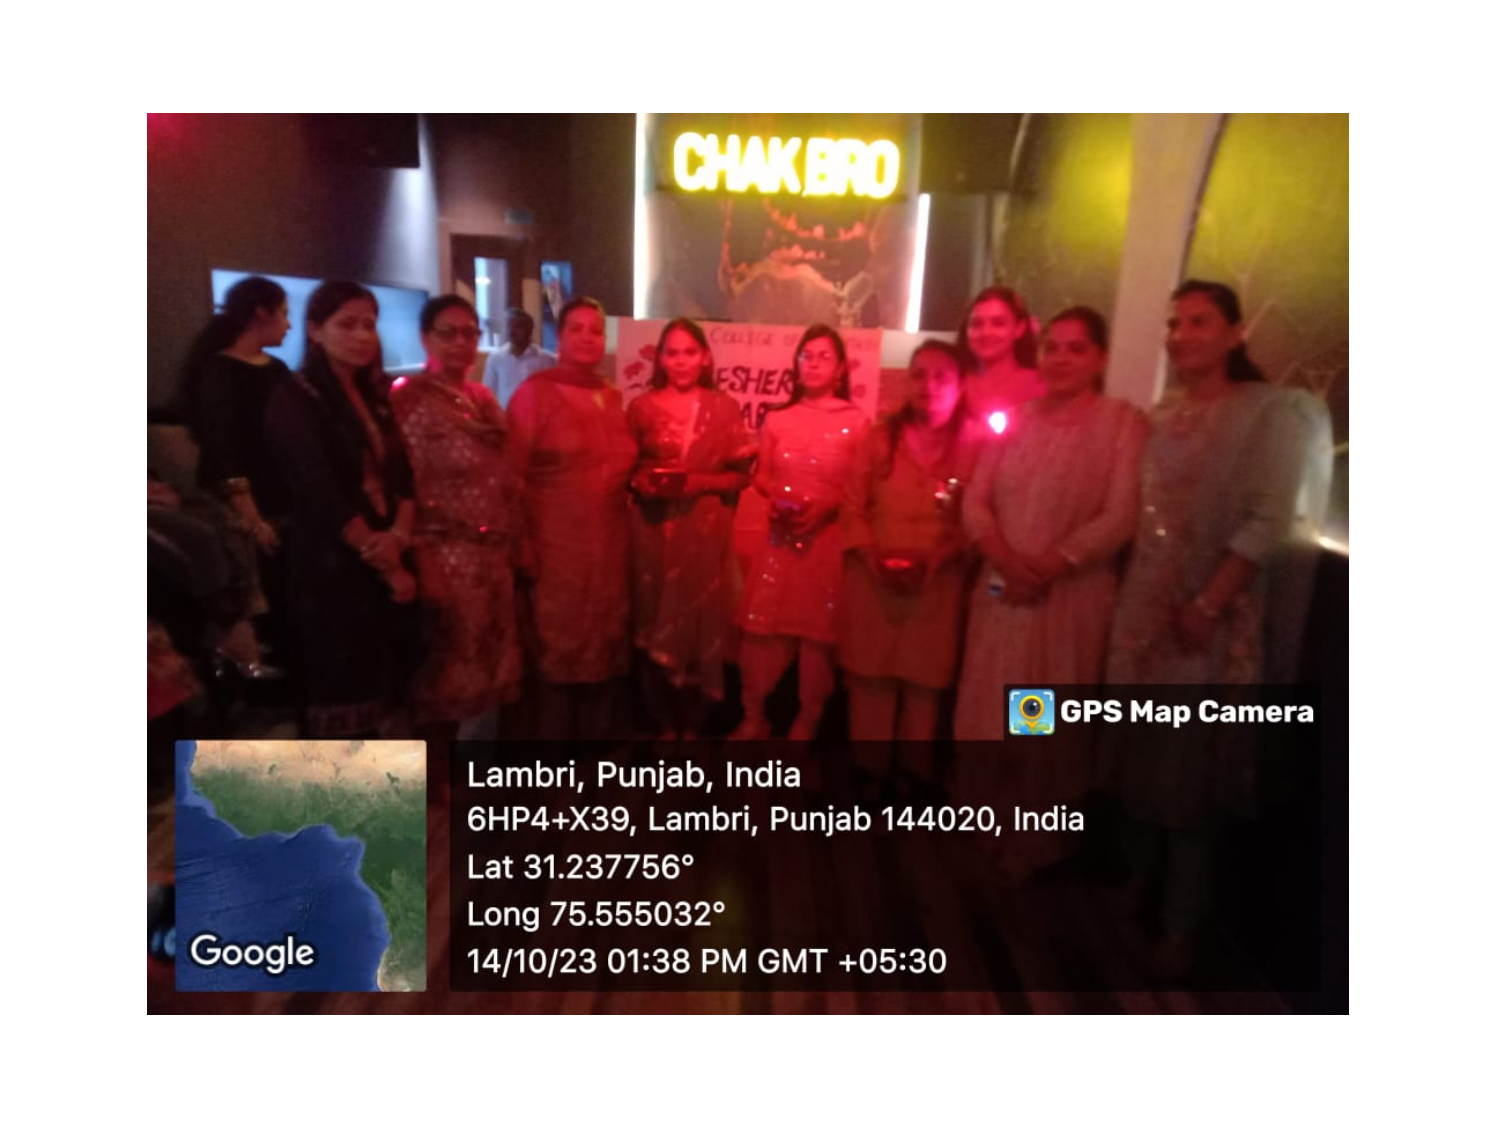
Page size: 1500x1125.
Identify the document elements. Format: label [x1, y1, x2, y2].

picture [147, 113, 1349, 1015]
